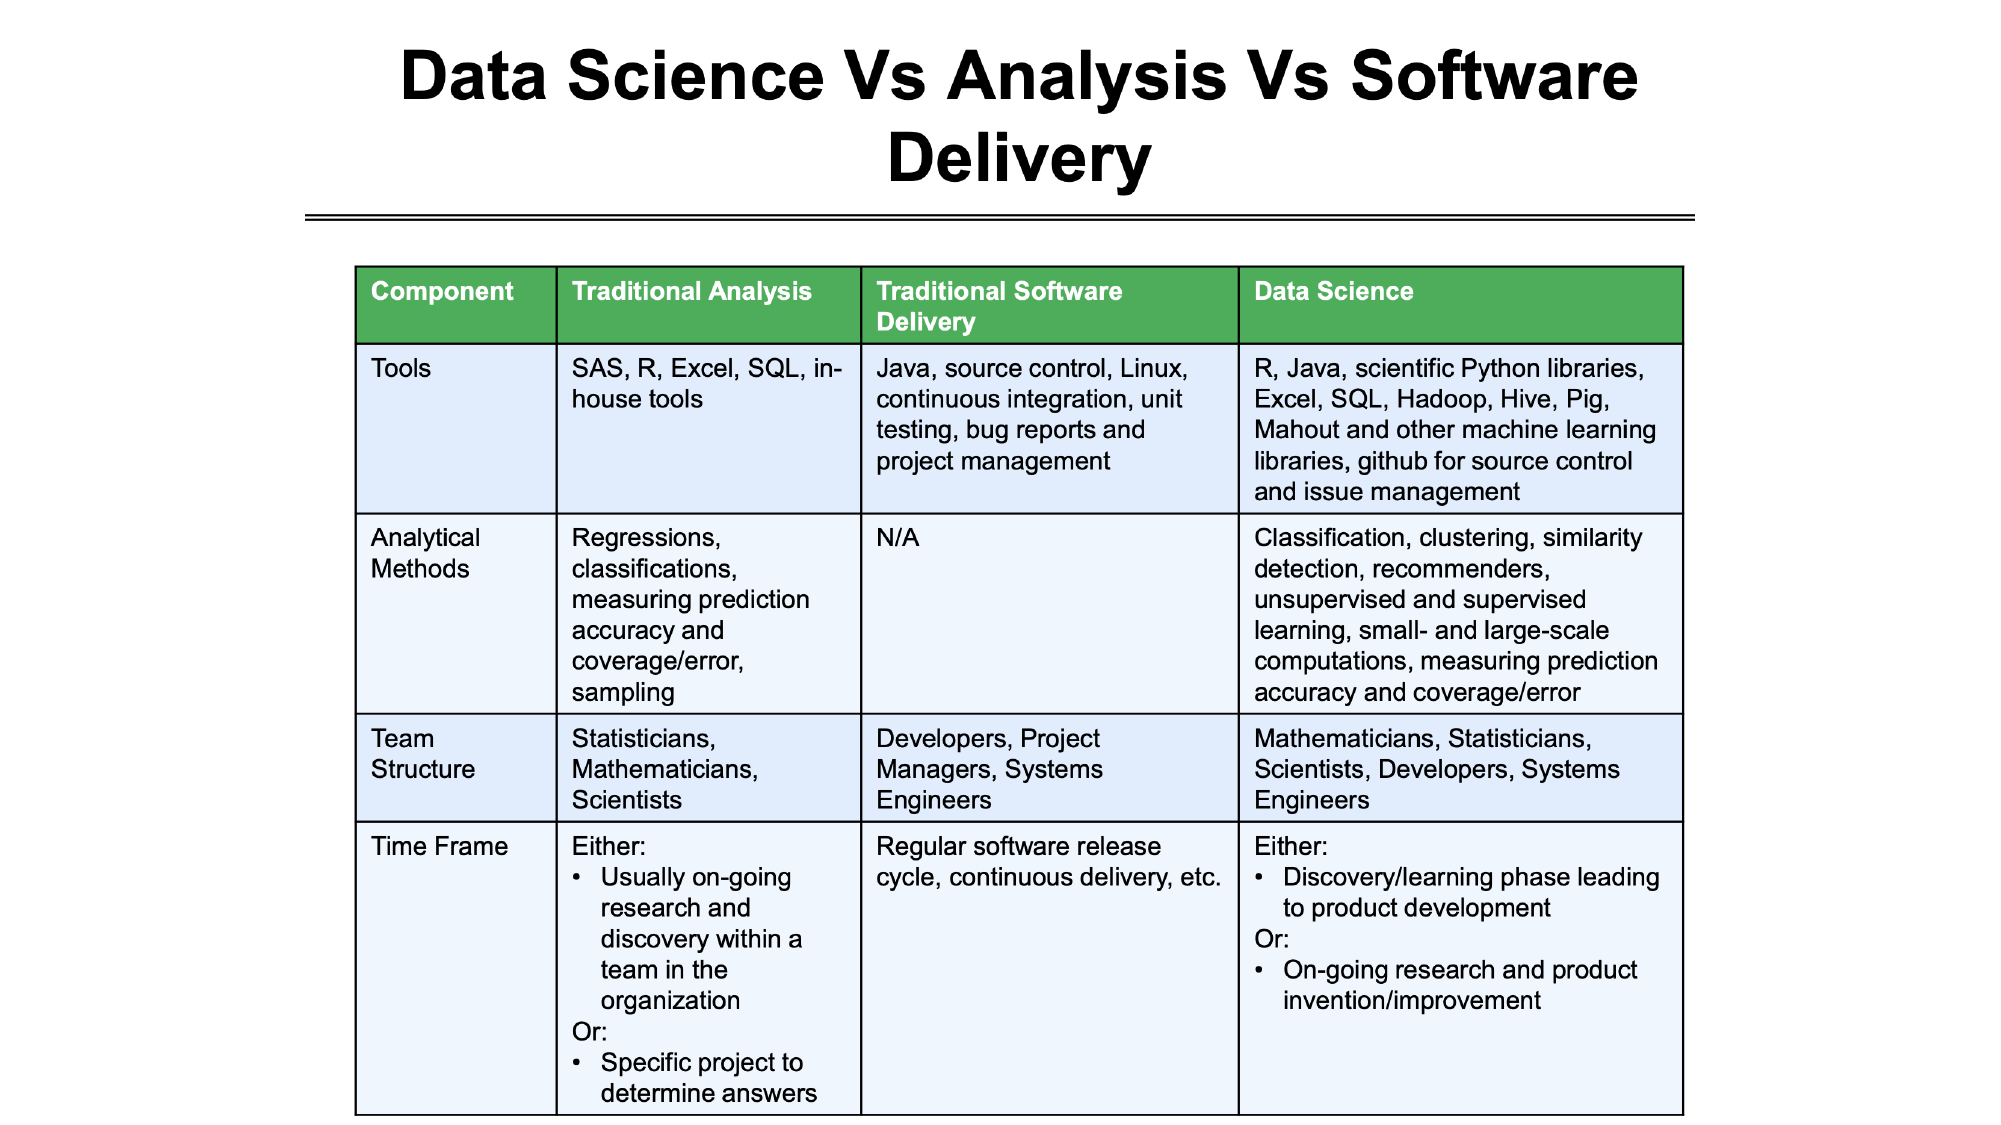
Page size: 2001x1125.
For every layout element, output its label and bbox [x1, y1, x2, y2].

picture [304, 0, 1695, 1125]
